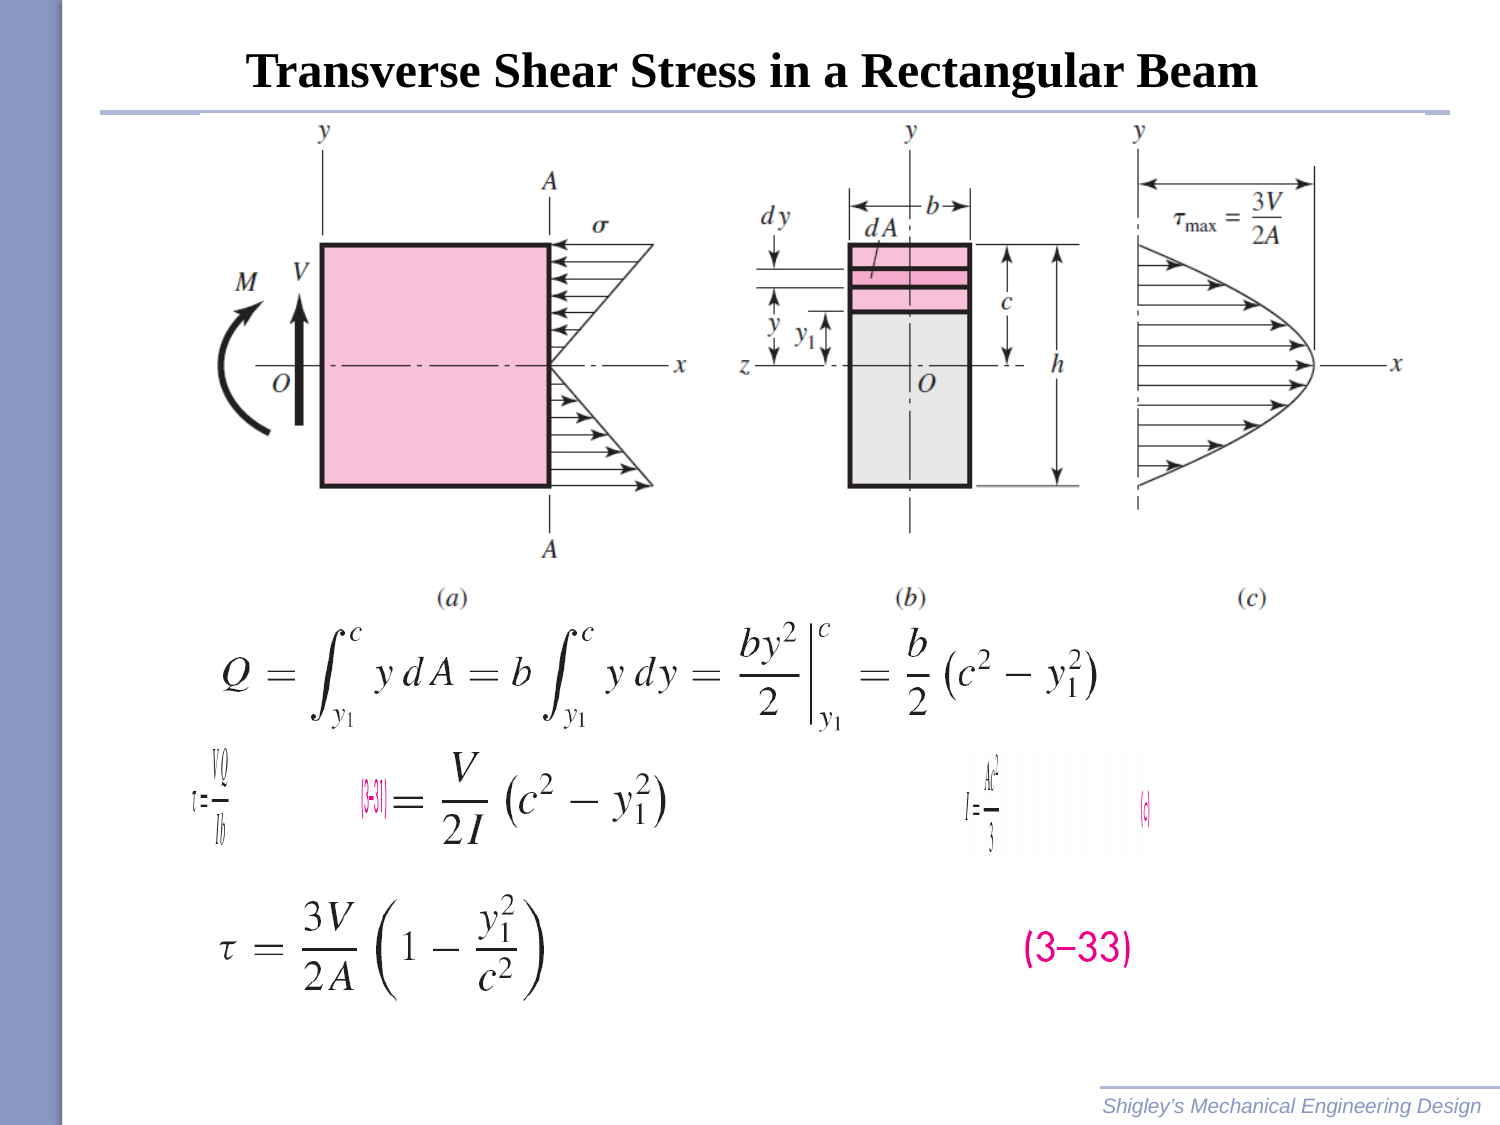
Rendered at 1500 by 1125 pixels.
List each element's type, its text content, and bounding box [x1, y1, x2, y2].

footer Shigley’s Mechanical Engineering Design [1087, 1074, 1500, 1125]
picture [962, 749, 1151, 857]
title Transverse Shear Stress in a Rectangular Beam [137, 30, 1368, 106]
picture [199, 887, 1138, 1009]
picture [187, 113, 1426, 858]
